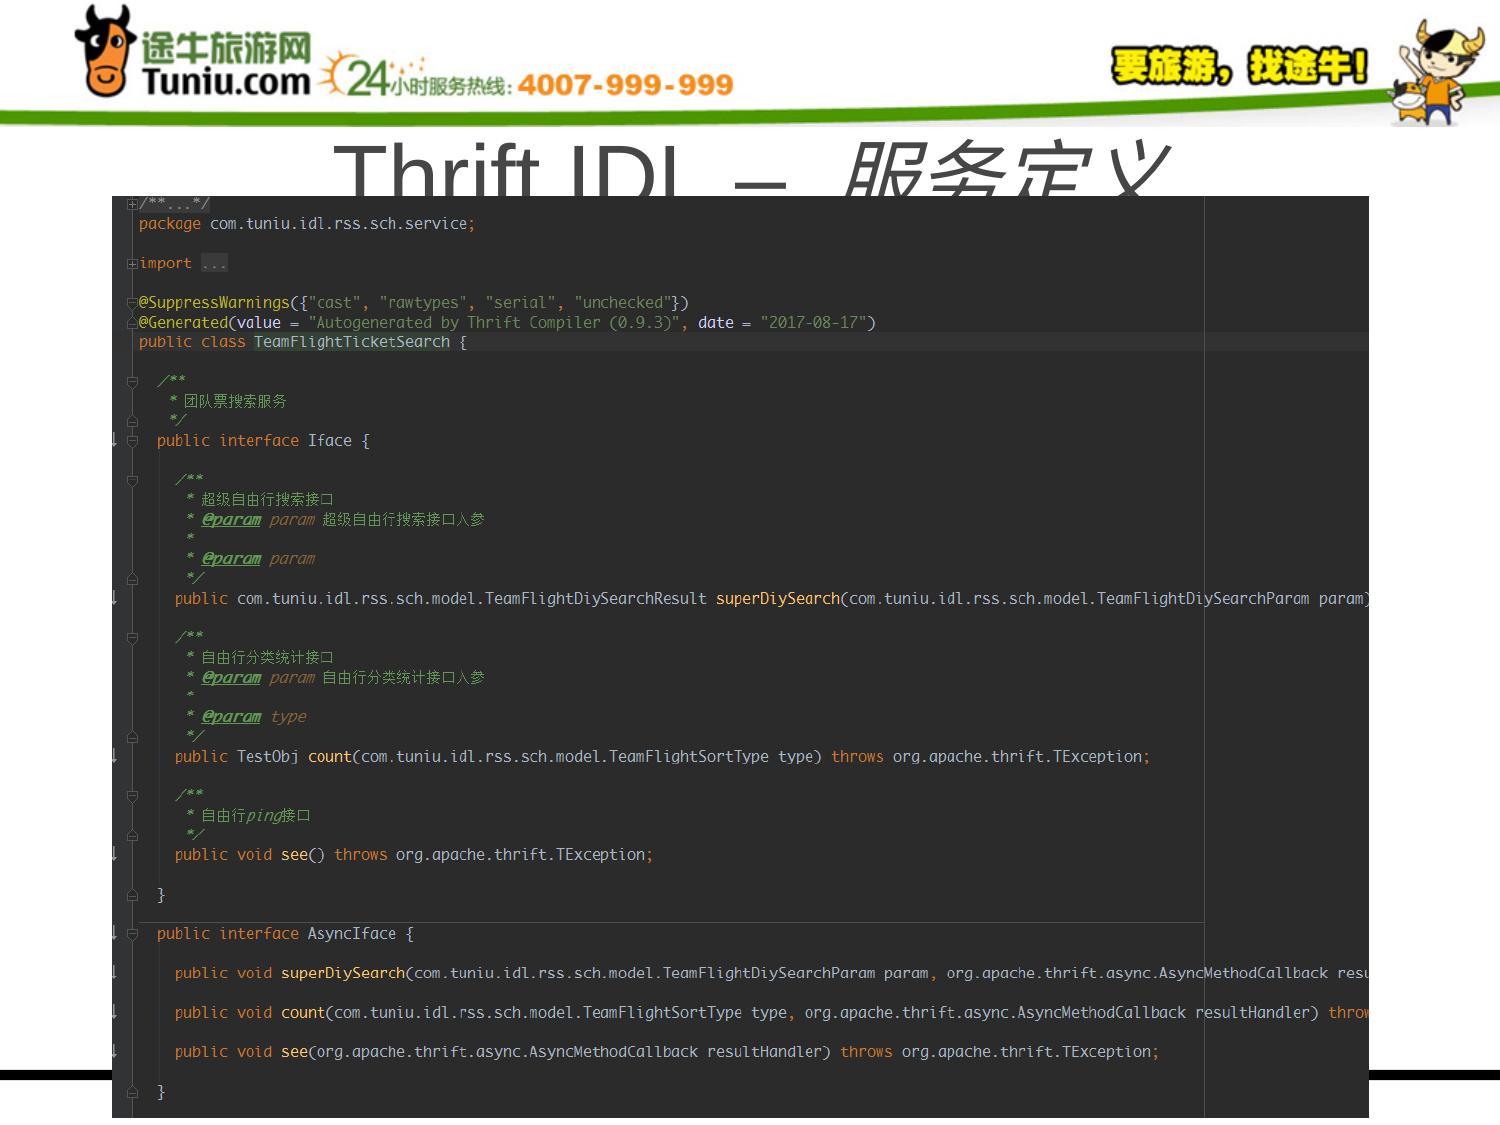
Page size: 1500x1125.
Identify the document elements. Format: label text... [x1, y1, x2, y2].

picture [0, 0, 1500, 127]
title Thrift IDL – 服务定义 [75, 112, 1425, 233]
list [111, 195, 1369, 1118]
